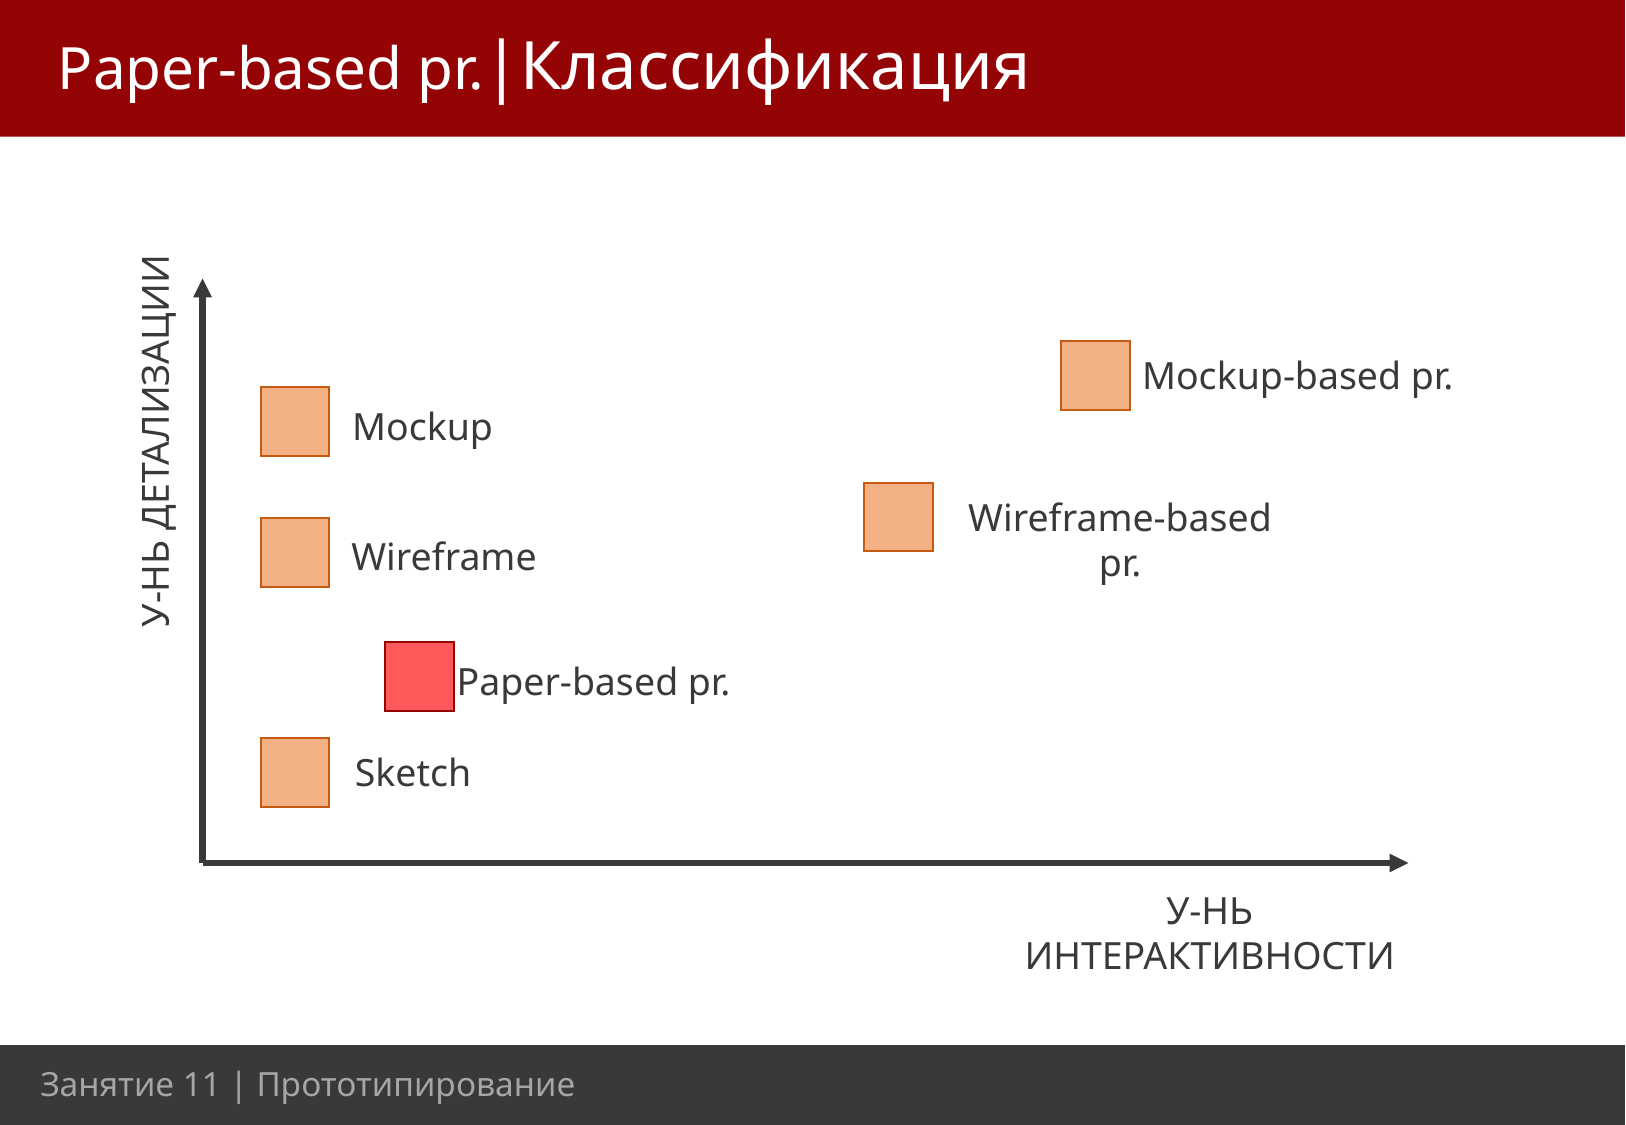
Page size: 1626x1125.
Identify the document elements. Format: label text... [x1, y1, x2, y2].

footer Занятие 11 | Прототипирование [25, 1059, 820, 1108]
text_box У-НЬ ДЕТАЛИЗАЦИИ [124, 221, 184, 662]
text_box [385, 641, 747, 711]
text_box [864, 482, 1308, 552]
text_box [260, 518, 597, 588]
text_box [0, 0, 1625, 138]
text_box У-НЬ ИНТЕРАКТИВНОСТИ [989, 879, 1430, 985]
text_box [260, 737, 566, 807]
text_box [260, 386, 575, 456]
text_box Paper-based pr.|Классификация [43, 15, 1582, 110]
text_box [1061, 341, 1486, 410]
slide_number 20 [1147, 1042, 1514, 1103]
text_box [0, 1044, 1625, 1125]
